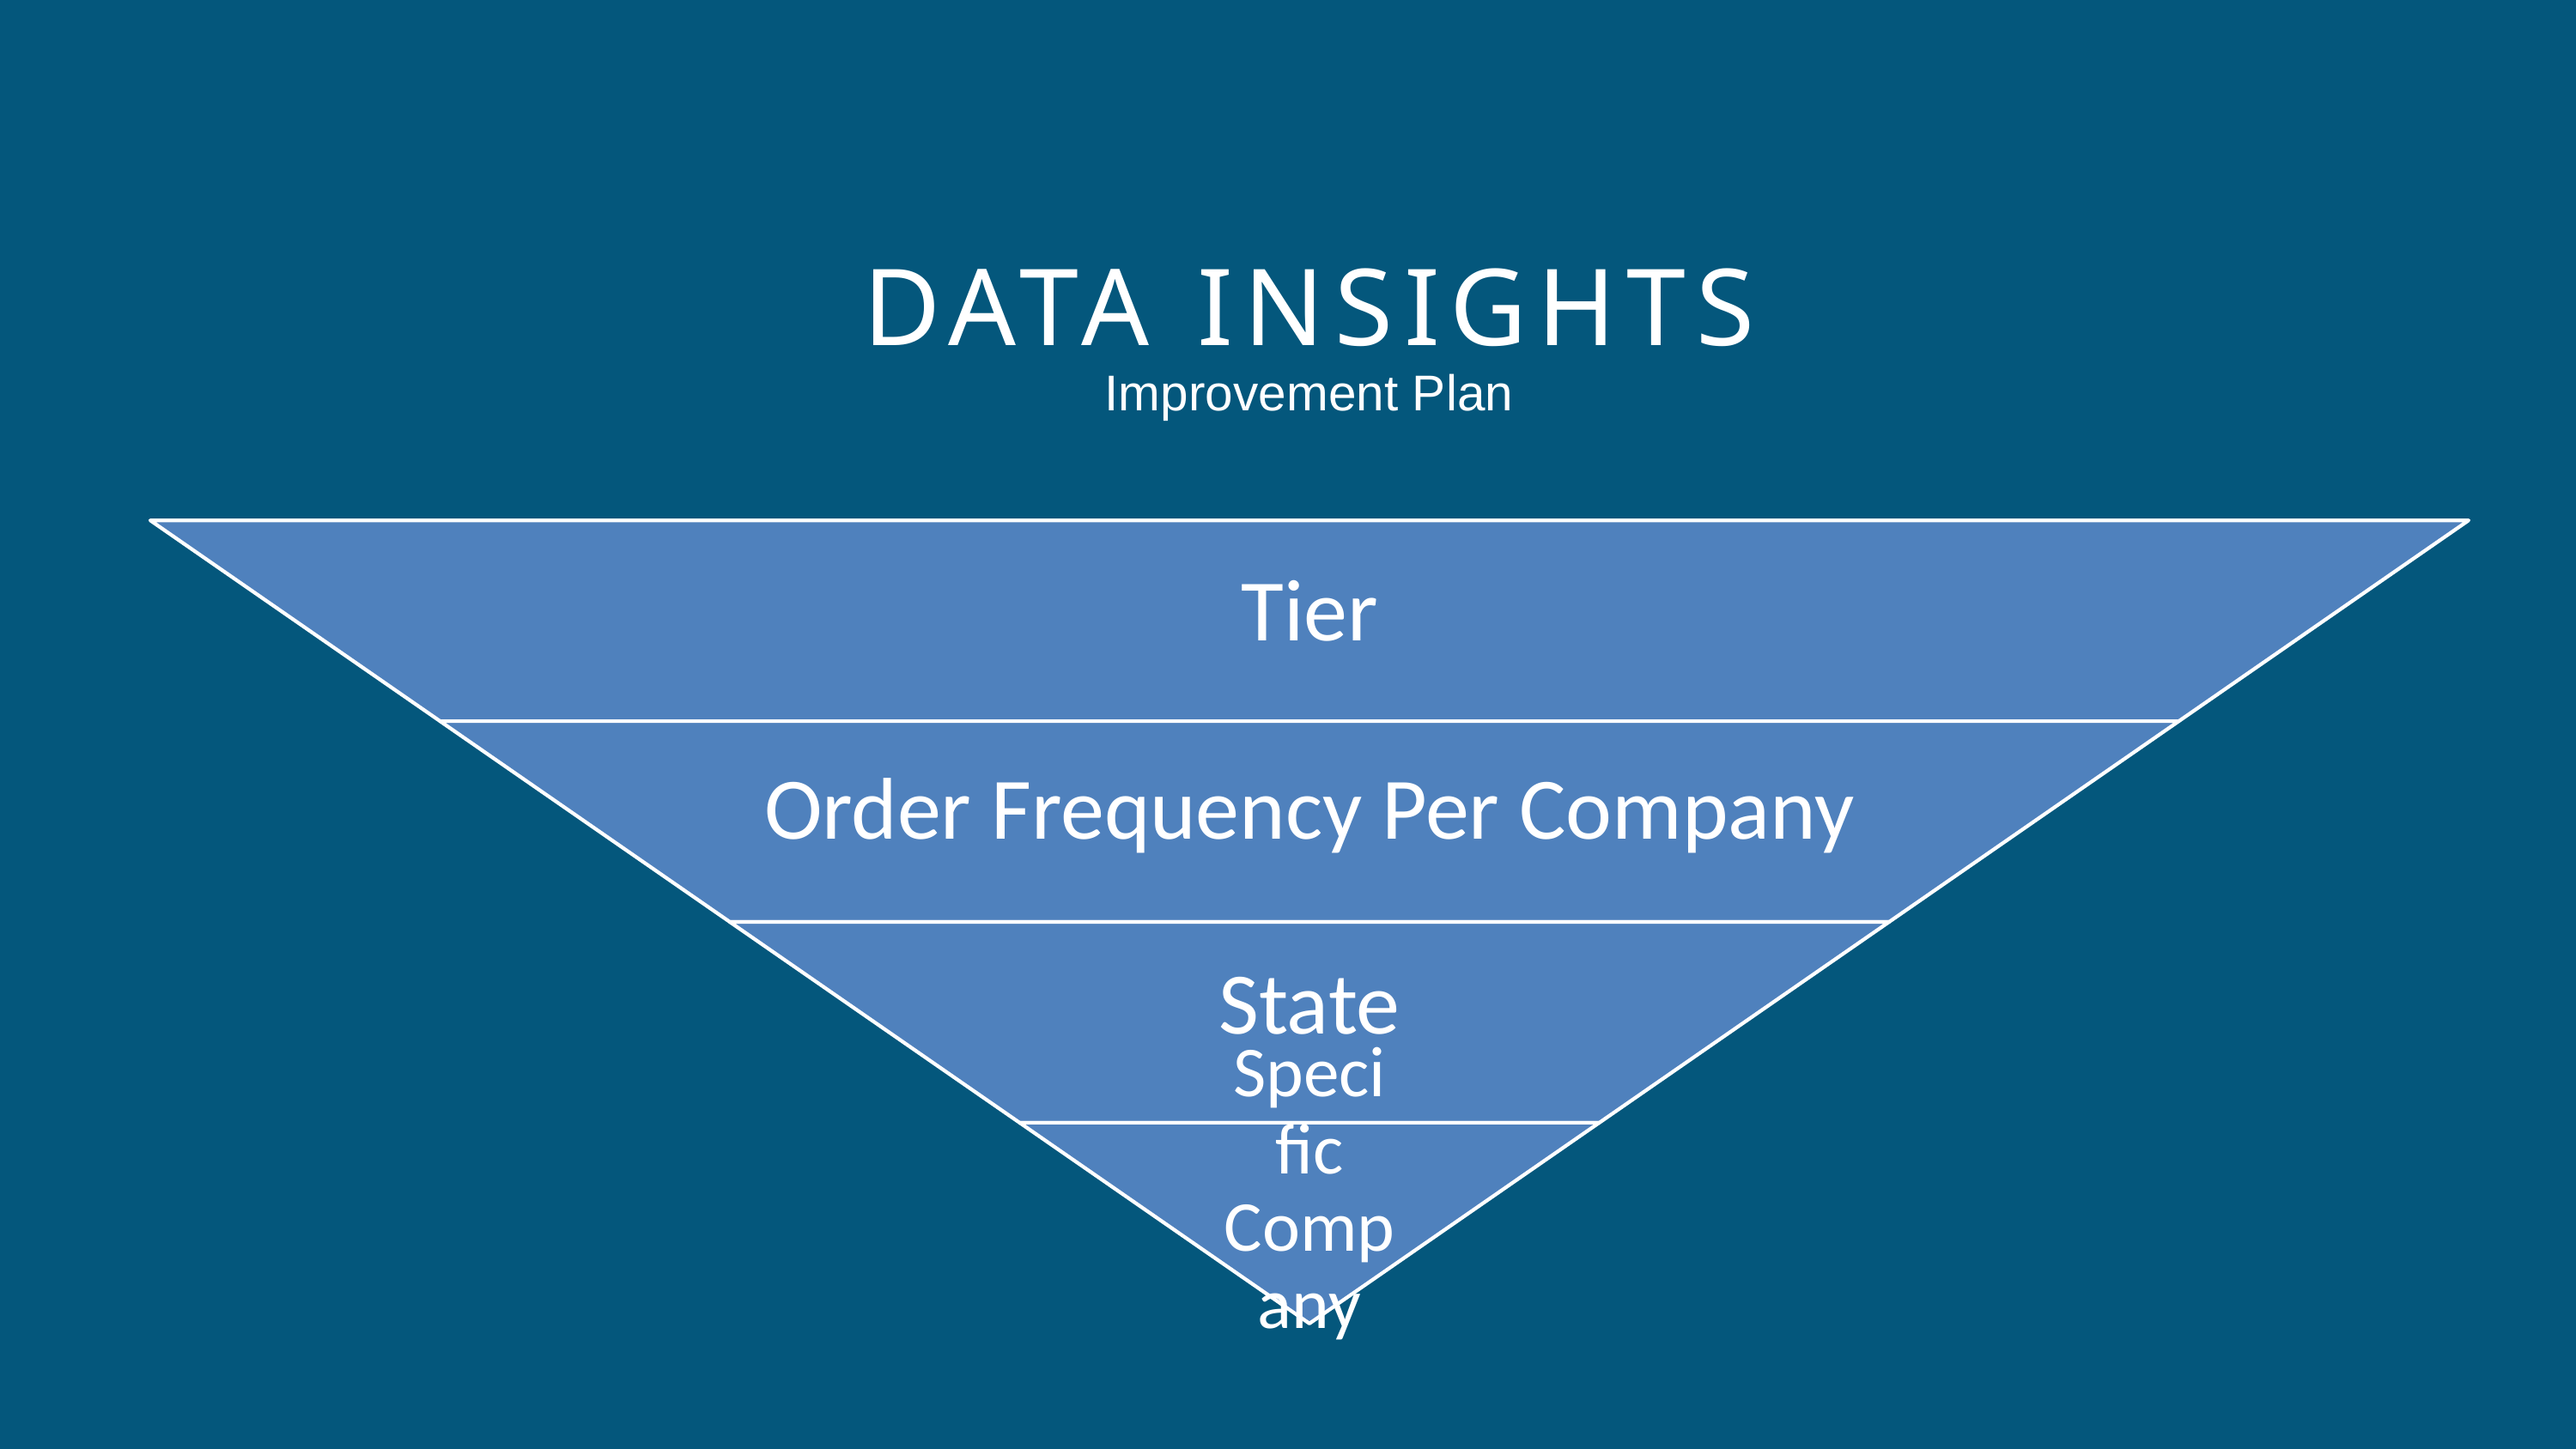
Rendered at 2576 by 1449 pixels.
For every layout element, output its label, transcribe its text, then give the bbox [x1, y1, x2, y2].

text_box Improvement Plan [678, 349, 1941, 421]
text_box DATA INSIGHTS [556, 219, 2063, 367]
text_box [149, 519, 2470, 1325]
